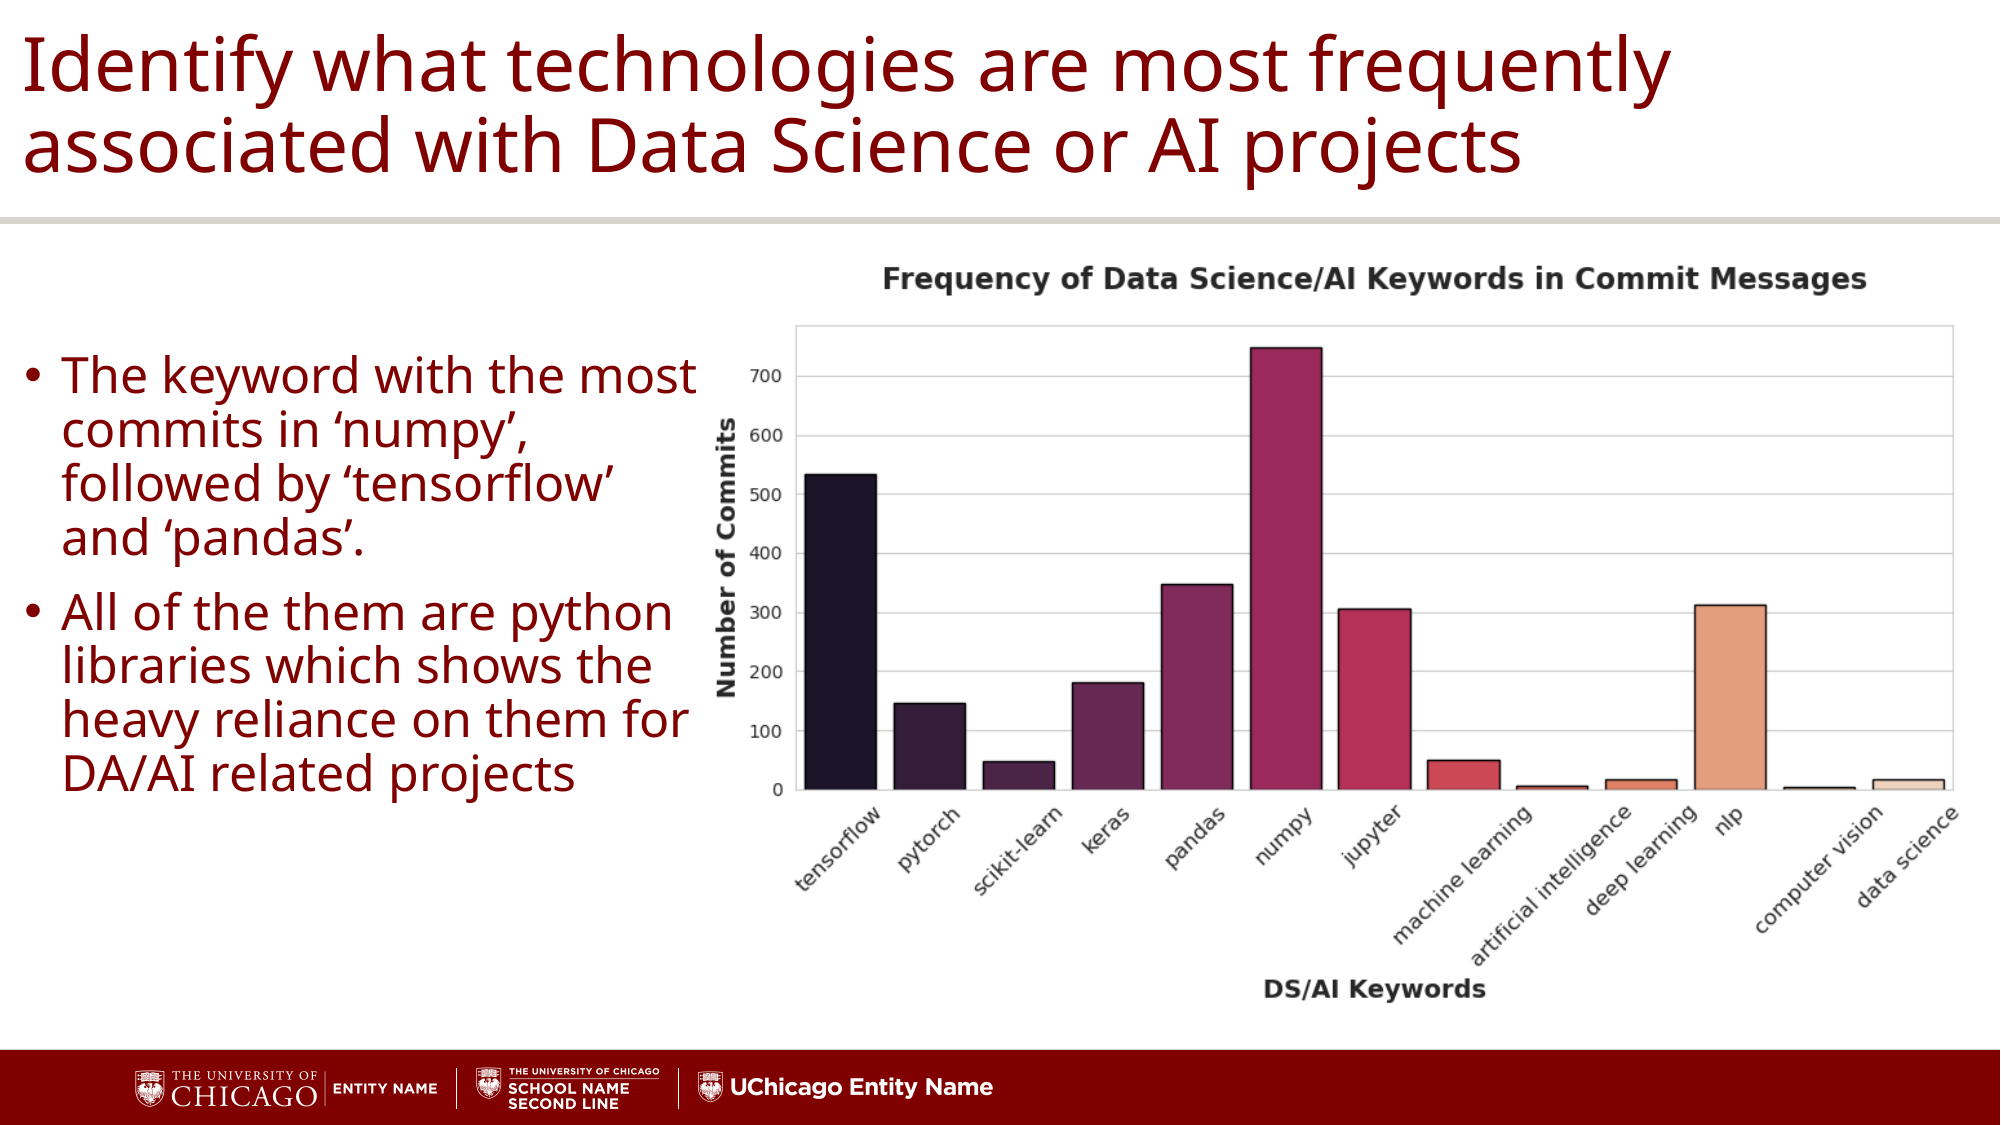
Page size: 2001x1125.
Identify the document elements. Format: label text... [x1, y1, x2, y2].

picture [704, 253, 1976, 1016]
picture [115, 1050, 1017, 1125]
title Identify what technologies are most frequently associated with Data Science or AI projects [22, 0, 1976, 216]
text_box The keyword with the most commits in ‘numpy’, followed by ‘tensorflow’ and ‘pandas’. All of the them are python libraries which shows the heavy reliance on them for DA/AI related projects [24, 342, 704, 958]
